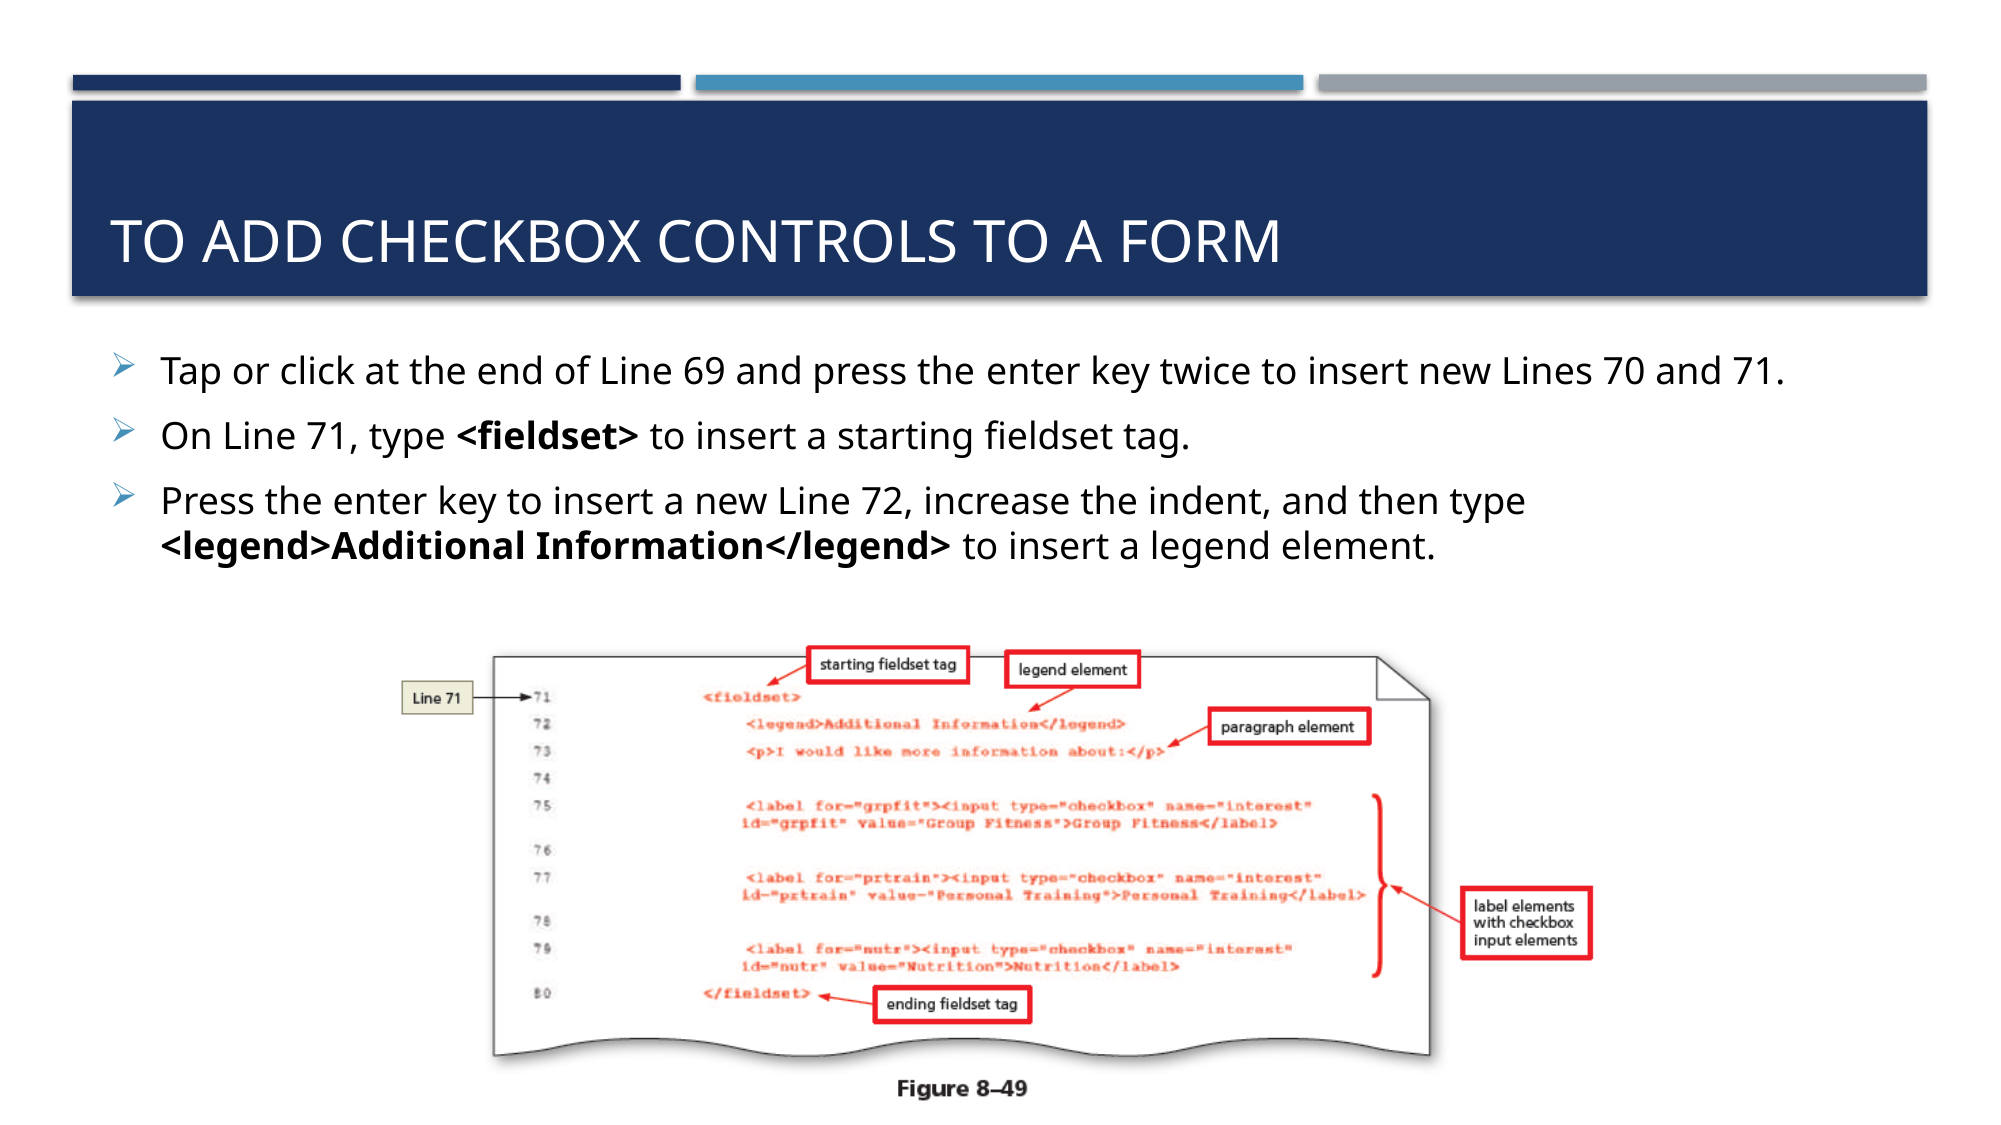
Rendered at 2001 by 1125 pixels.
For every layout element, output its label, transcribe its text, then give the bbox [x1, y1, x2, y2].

picture [399, 639, 1601, 1107]
list Tap or click at the end of Line 69 and press the enter key twice to insert new Lines 70 and 71. On Line 71, type <fieldset> to insert a starting fieldset tag. Press the enter key to insert a new Line 72, increase the indent, and then type <legend>Additional Information</legend> to insert a legend element. [95, 339, 1905, 1061]
title To Add Checkbox Controls to a Form [95, 115, 1905, 282]
